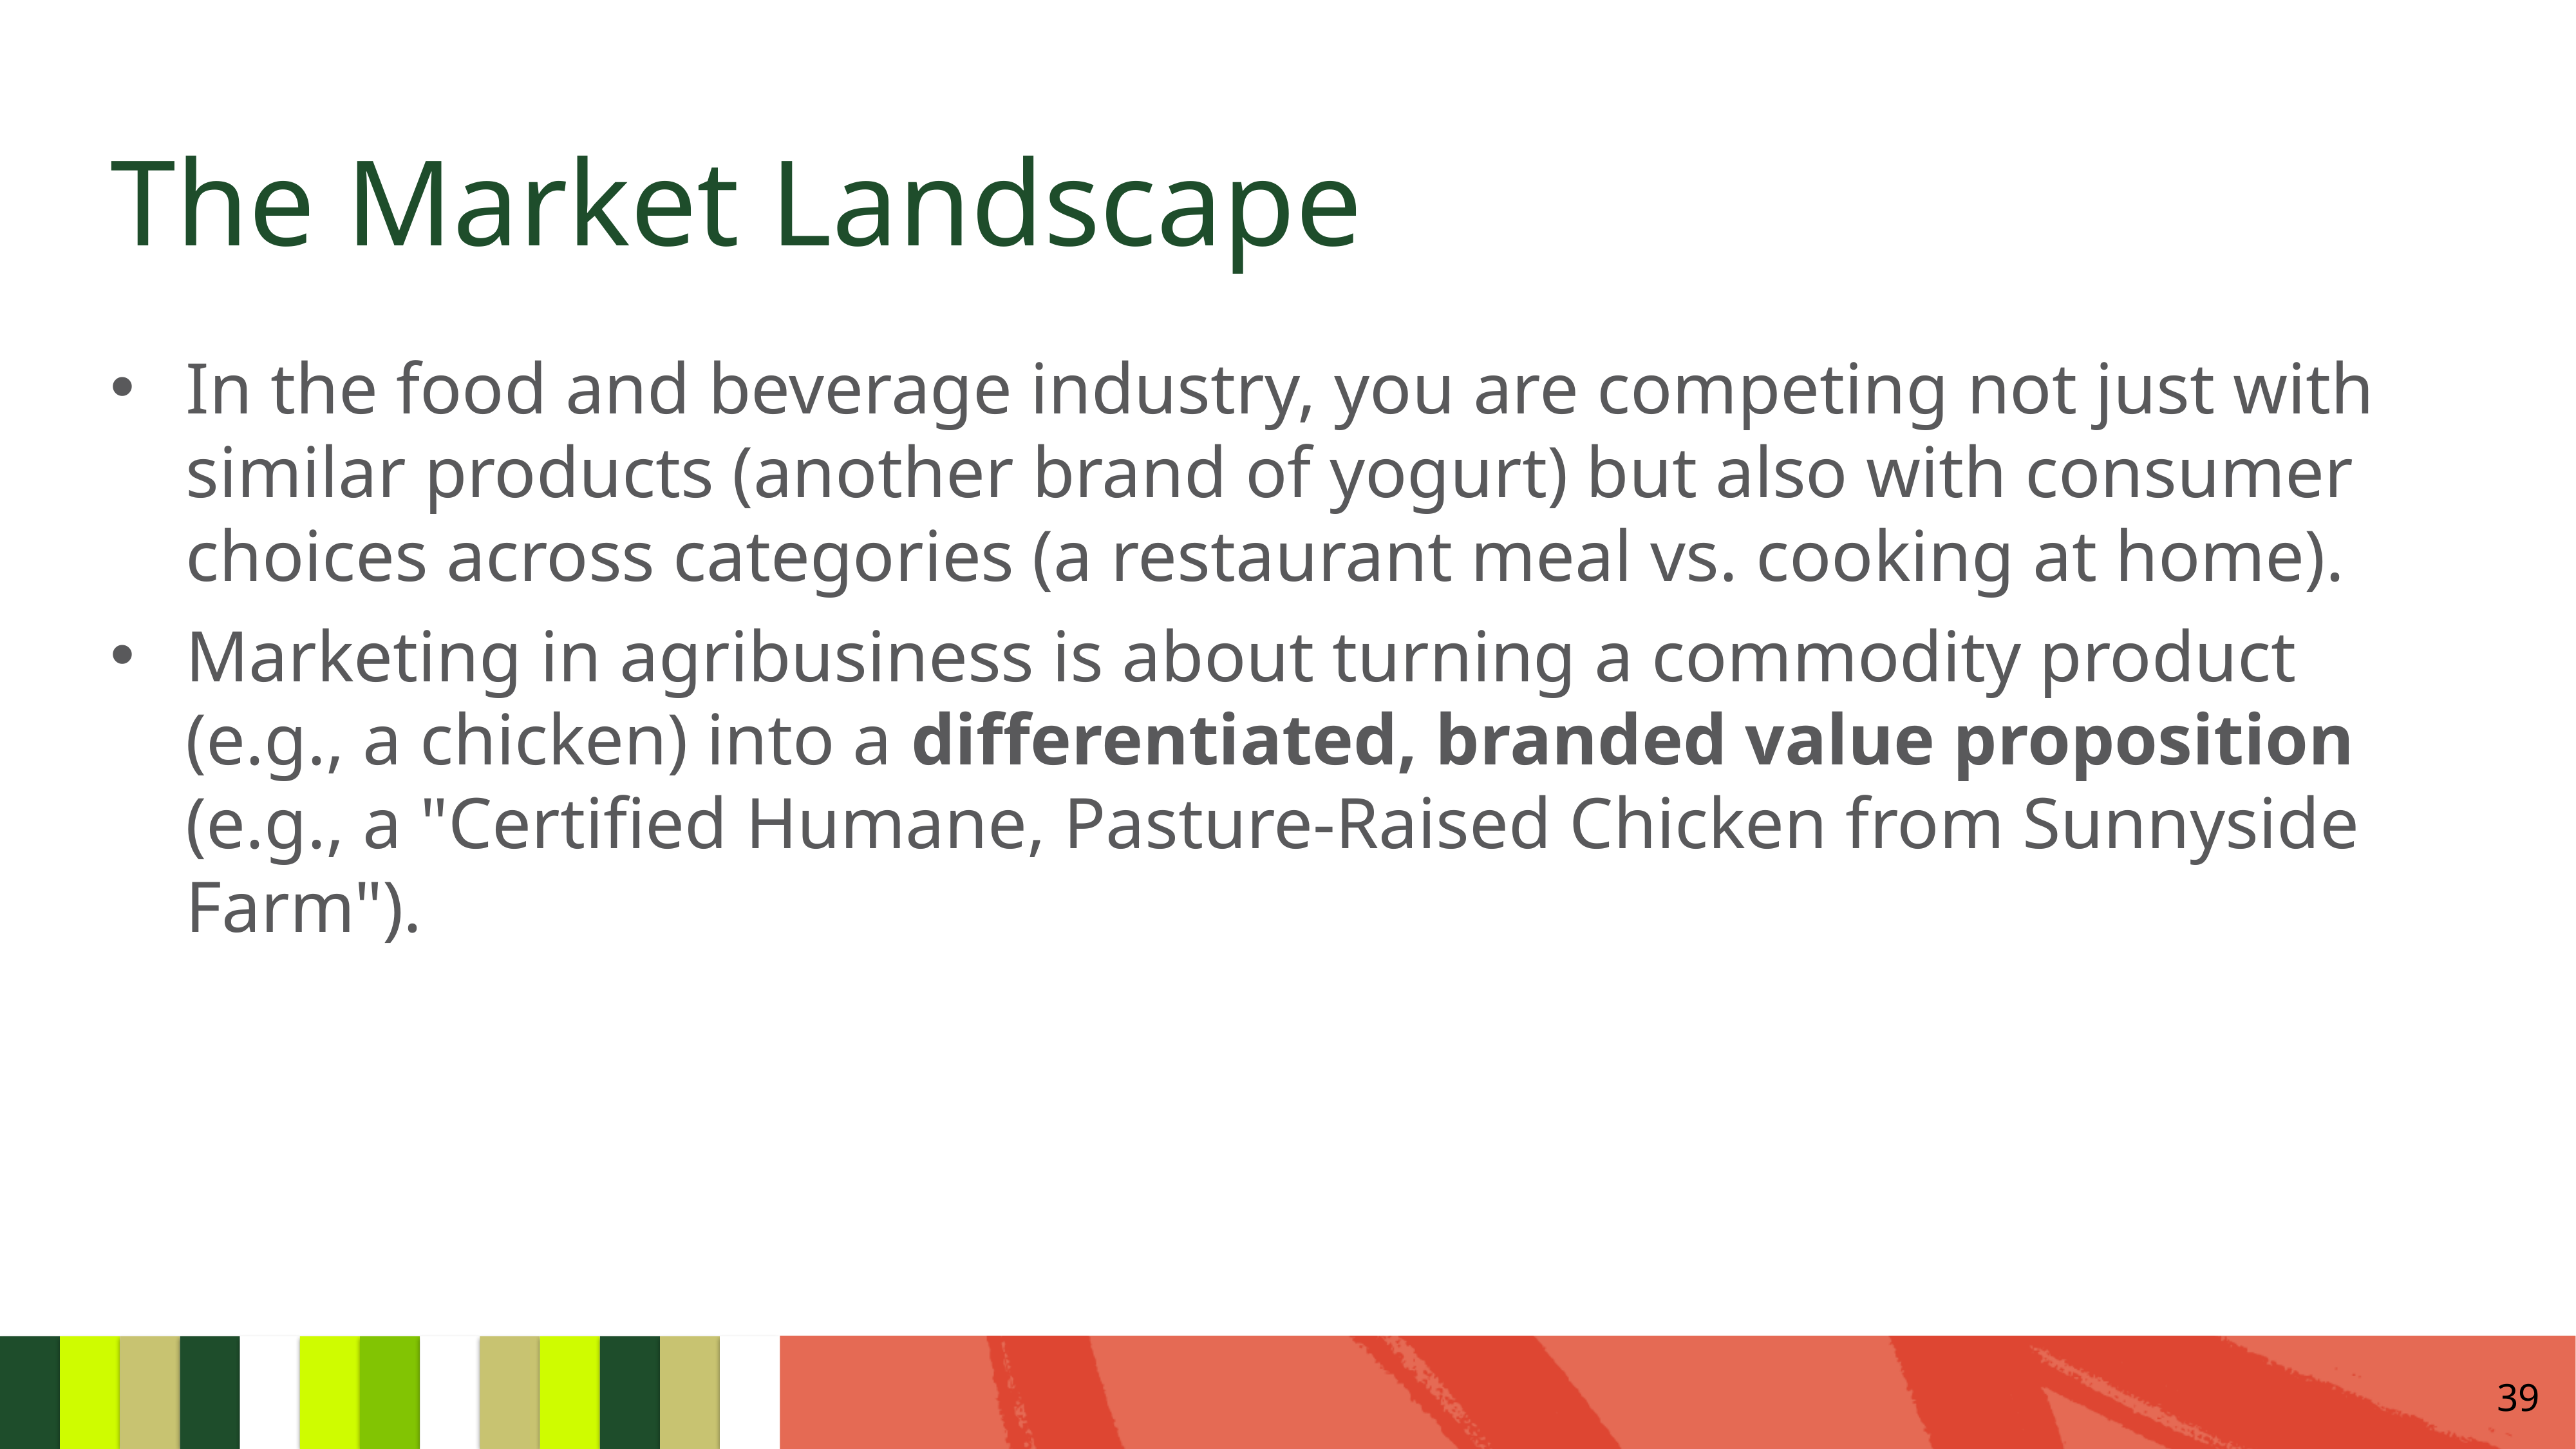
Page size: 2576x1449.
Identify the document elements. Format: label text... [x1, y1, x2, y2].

list In the food and beverage industry, you are competing not just with similar products (another brand of yogurt) but also with consumer choices across categories (a restaurant meal vs. cooking at home). Marketing in agribusiness is about turning a commodity product (e.g., a chicken) into a differentiated, branded value proposition (e.g., a "Certified Humane, Pasture-Raised Chicken from Sunnyside Farm"). [100, 334, 2476, 1148]
title The Market Landscape [100, 117, 2476, 280]
picture [780, 1336, 2576, 1449]
slide_number 39 [2452, 1376, 2550, 1423]
